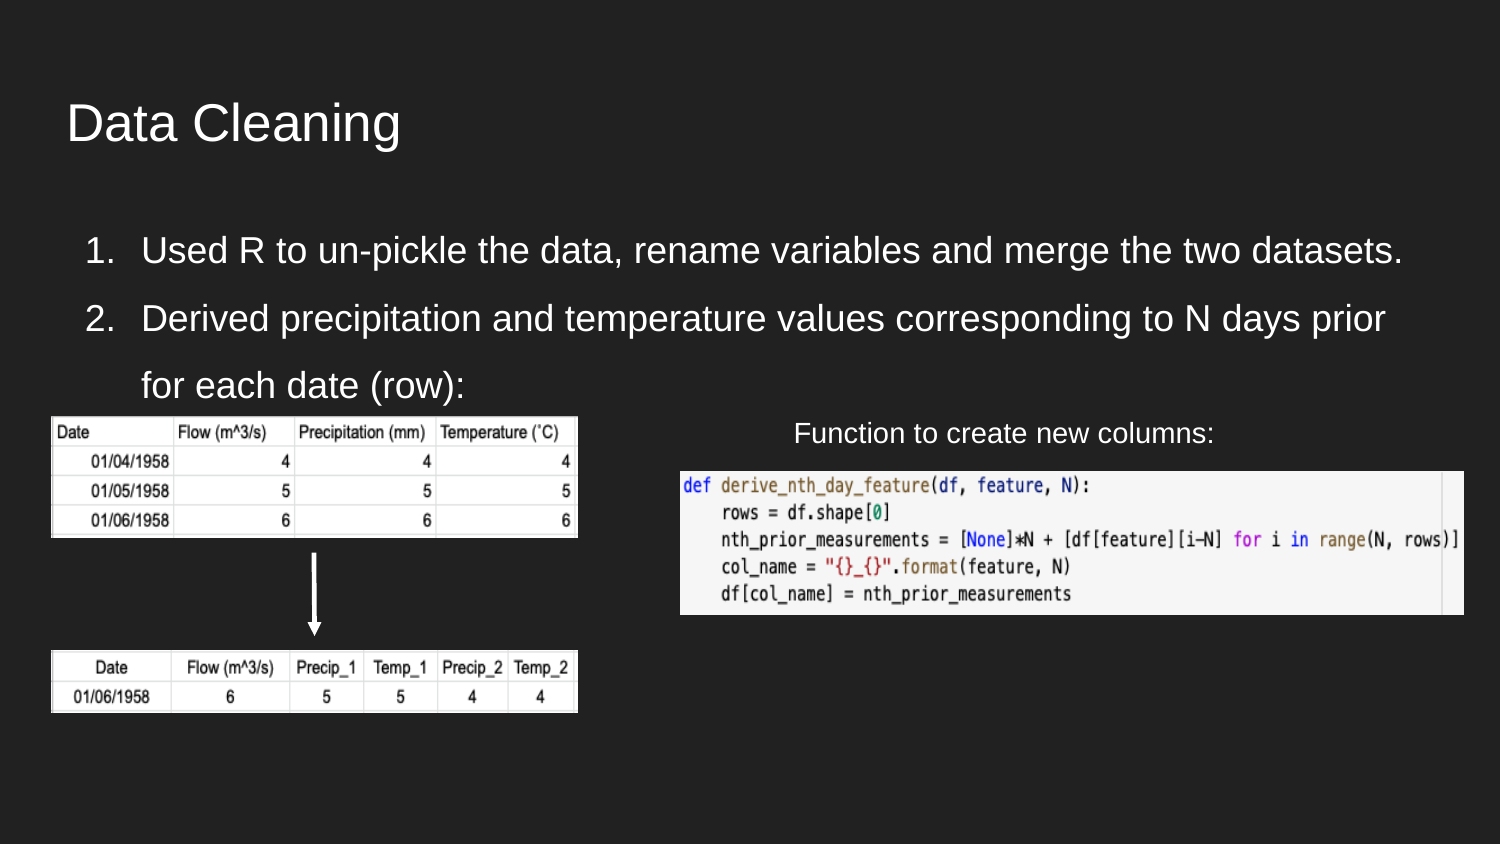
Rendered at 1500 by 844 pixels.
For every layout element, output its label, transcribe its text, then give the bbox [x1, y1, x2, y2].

picture [50, 650, 578, 713]
list Used R to un-pickle the data, rename variables and merge the two datasets. Derived precipitation and temperature values corresponding to N days prior for each date (row): [51, 189, 1449, 750]
picture [50, 416, 578, 538]
title Data Cleaning [51, 72, 1449, 167]
picture [680, 471, 1465, 615]
text_box Function to create new columns: [778, 399, 1367, 465]
